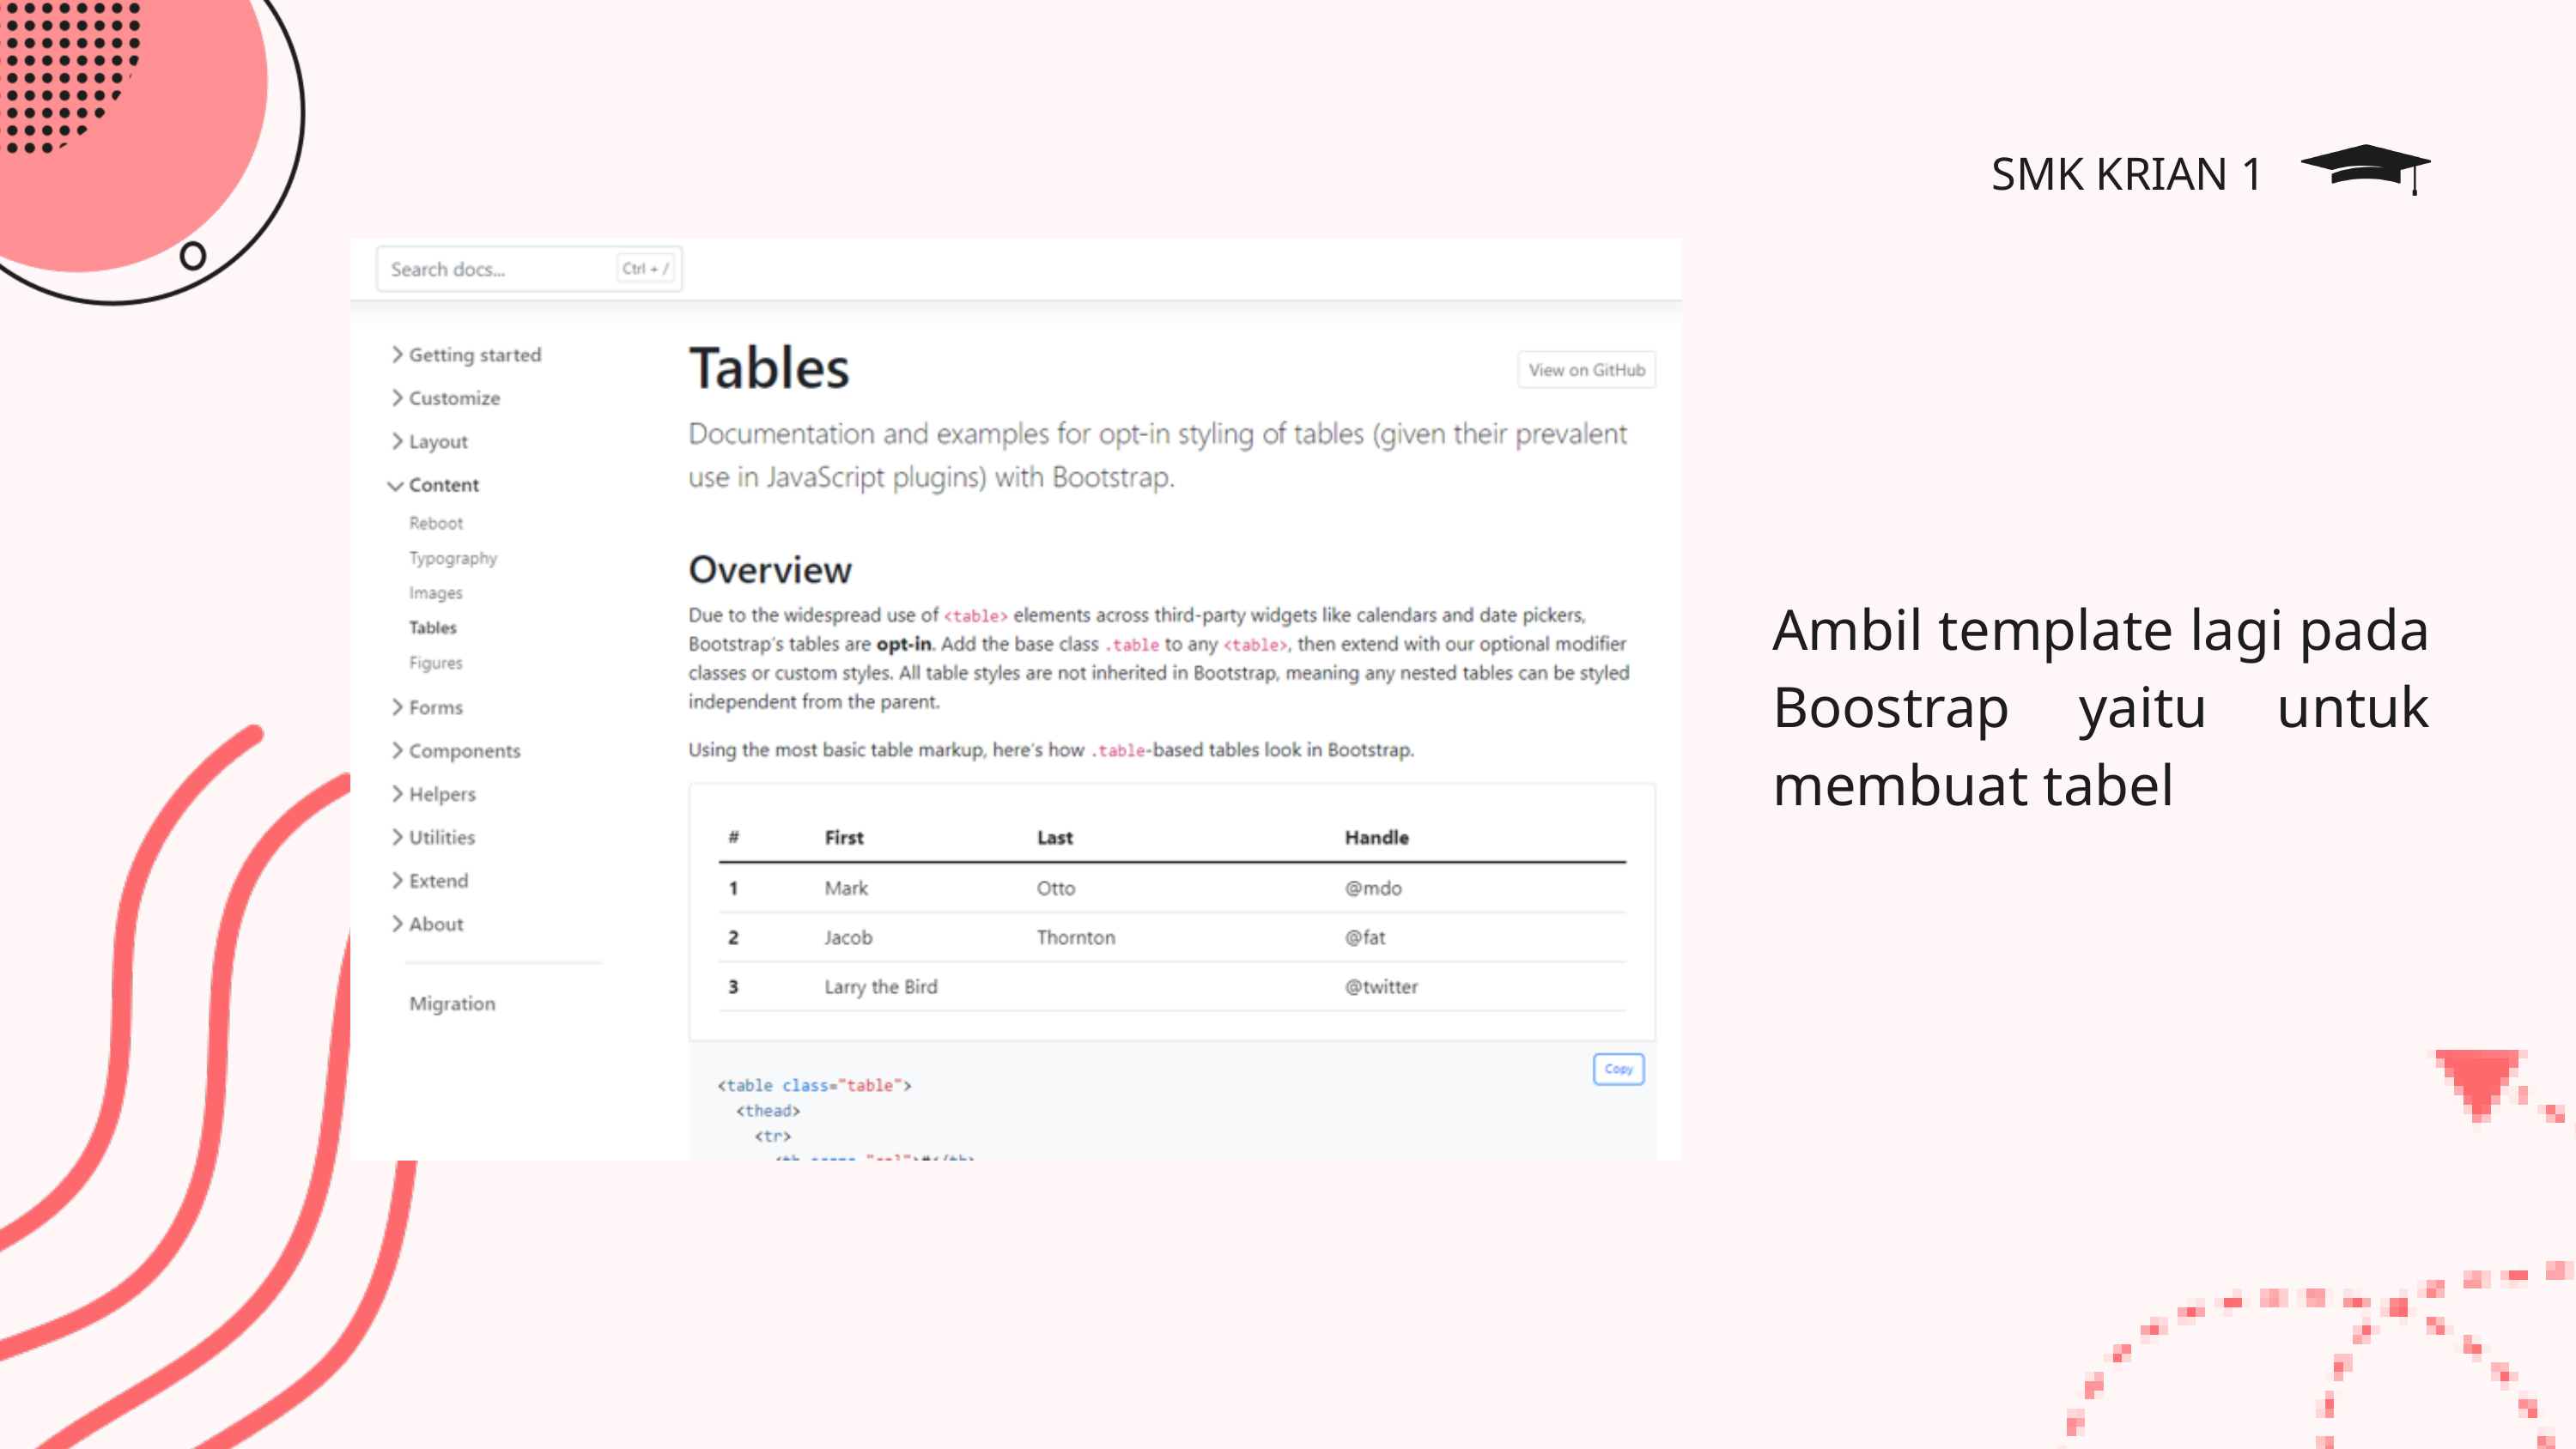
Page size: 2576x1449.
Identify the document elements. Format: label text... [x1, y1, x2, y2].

text_box [350, 239, 1682, 1161]
text_box Ambil template lagi pada Boostrap yaitu untuk membuat tabel [1772, 583, 2432, 817]
text_box SMK KRIAN 1 [1610, 136, 2267, 200]
text_box [0, 0, 306, 306]
text_box [2300, 144, 2432, 197]
text_box [0, 724, 502, 1449]
text_box [2049, 1050, 2576, 1449]
